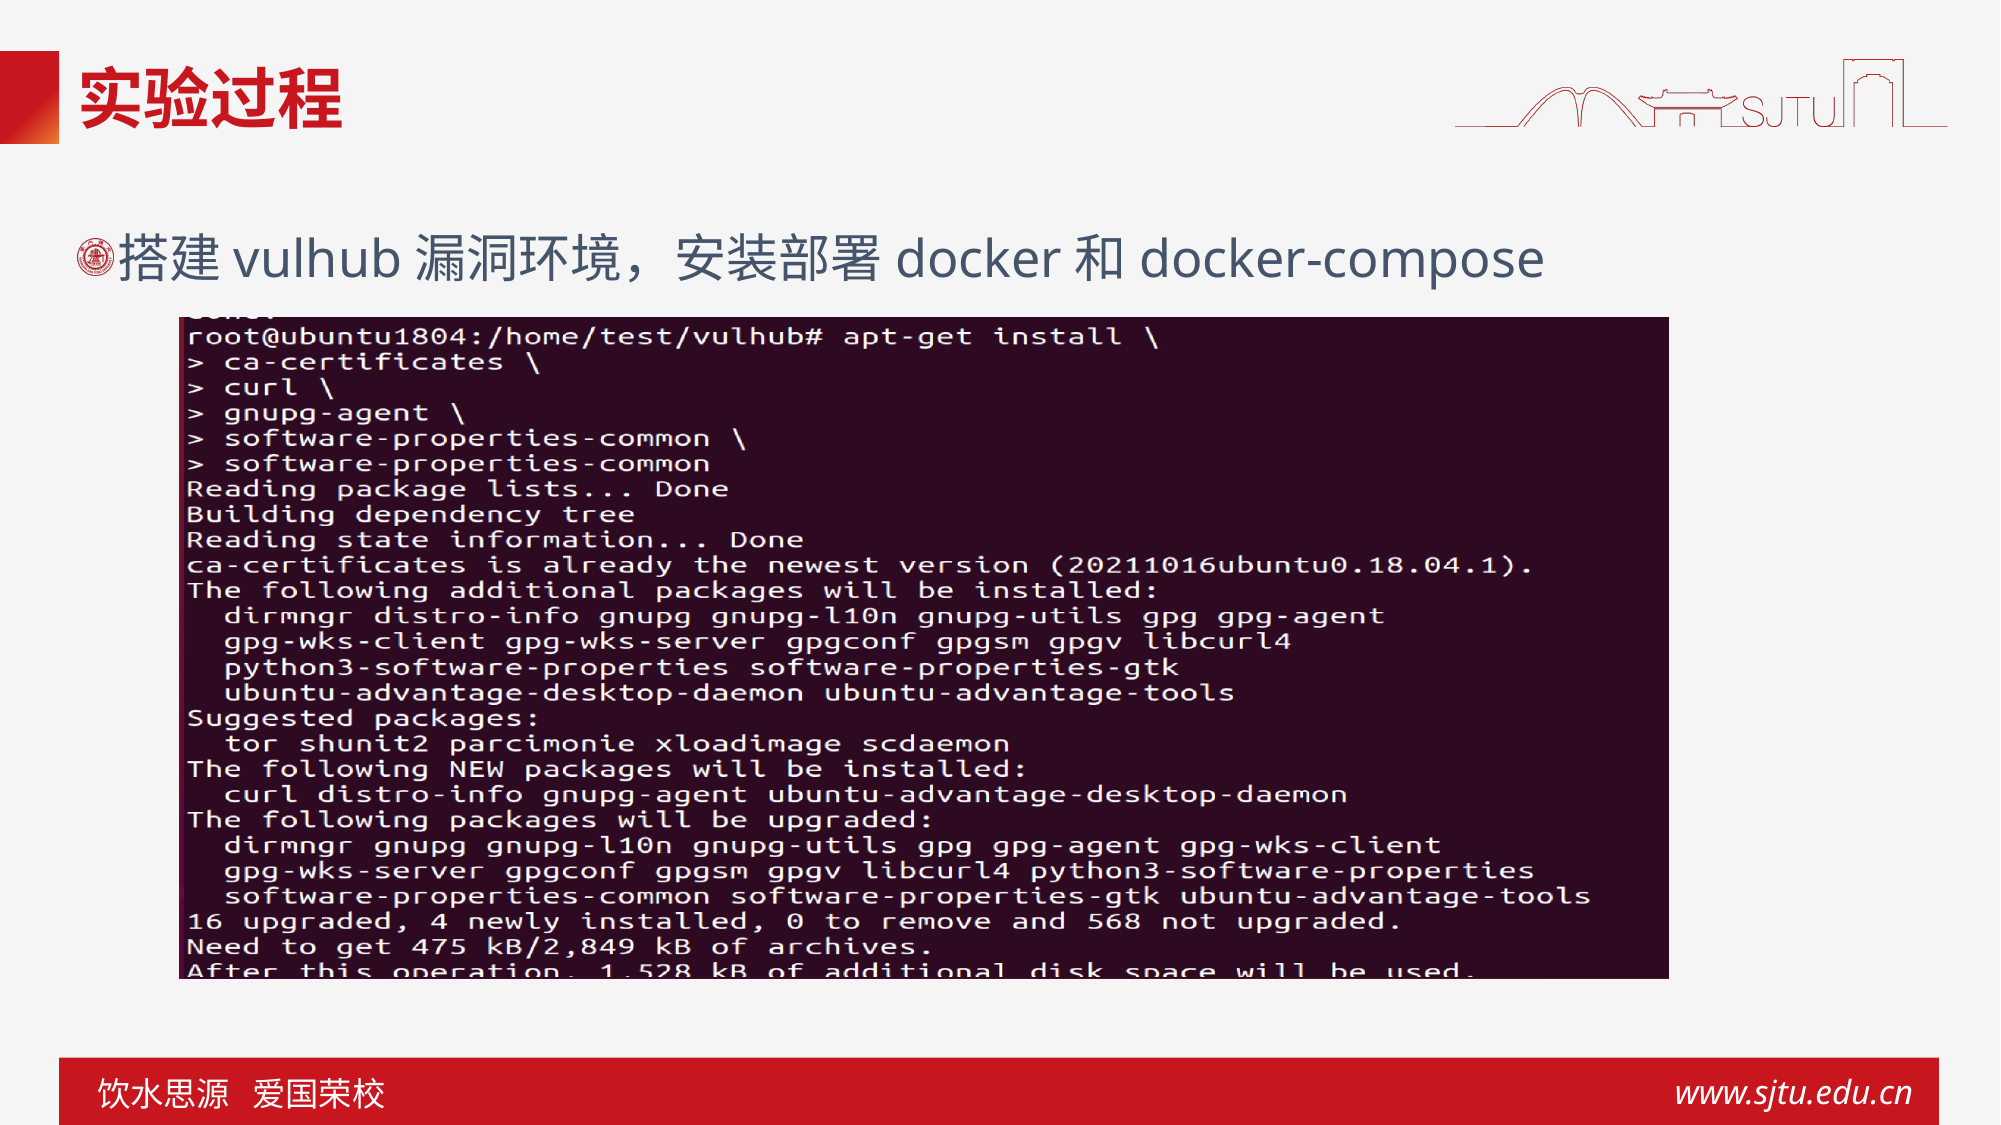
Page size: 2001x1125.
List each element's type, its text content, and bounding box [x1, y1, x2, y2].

list 搭建vulhub漏洞环境，安装部署docker和docker-compose [62, 187, 1938, 1007]
picture [179, 317, 1669, 979]
picture [1530, 59, 1948, 127]
picture [77, 238, 114, 276]
title 实验过程 [62, 43, 1530, 152]
